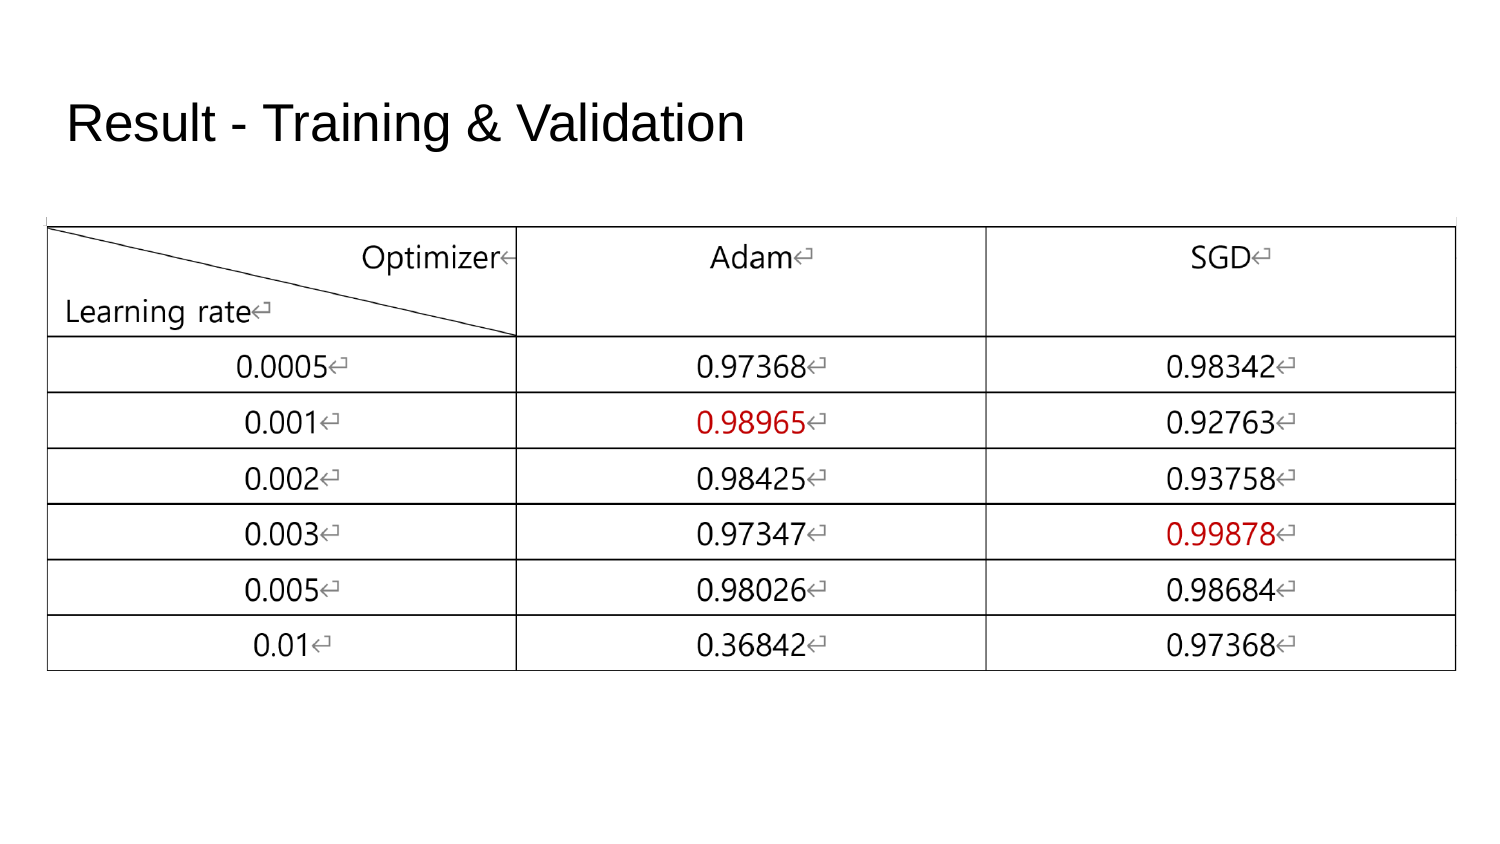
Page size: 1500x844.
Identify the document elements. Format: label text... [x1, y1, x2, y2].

picture [43, 216, 1457, 686]
title Result - Training & Validation [51, 72, 1449, 167]
